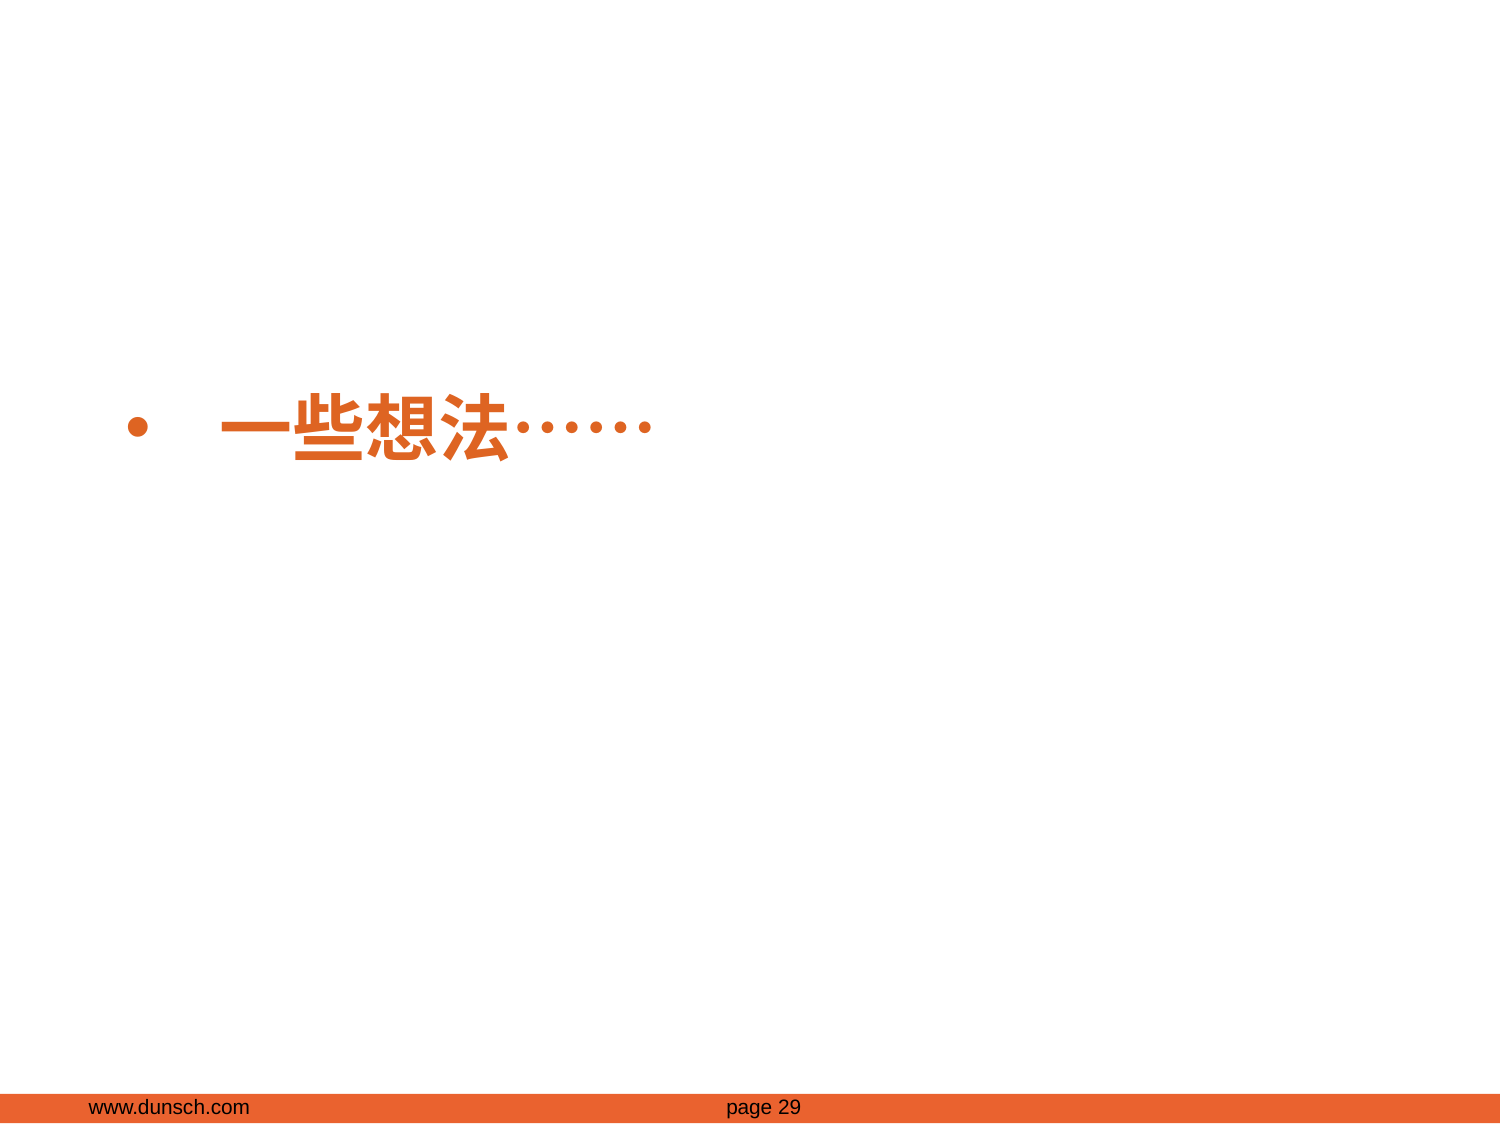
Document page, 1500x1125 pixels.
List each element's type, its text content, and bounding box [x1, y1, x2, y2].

title 一些想法…… [112, 349, 1388, 591]
